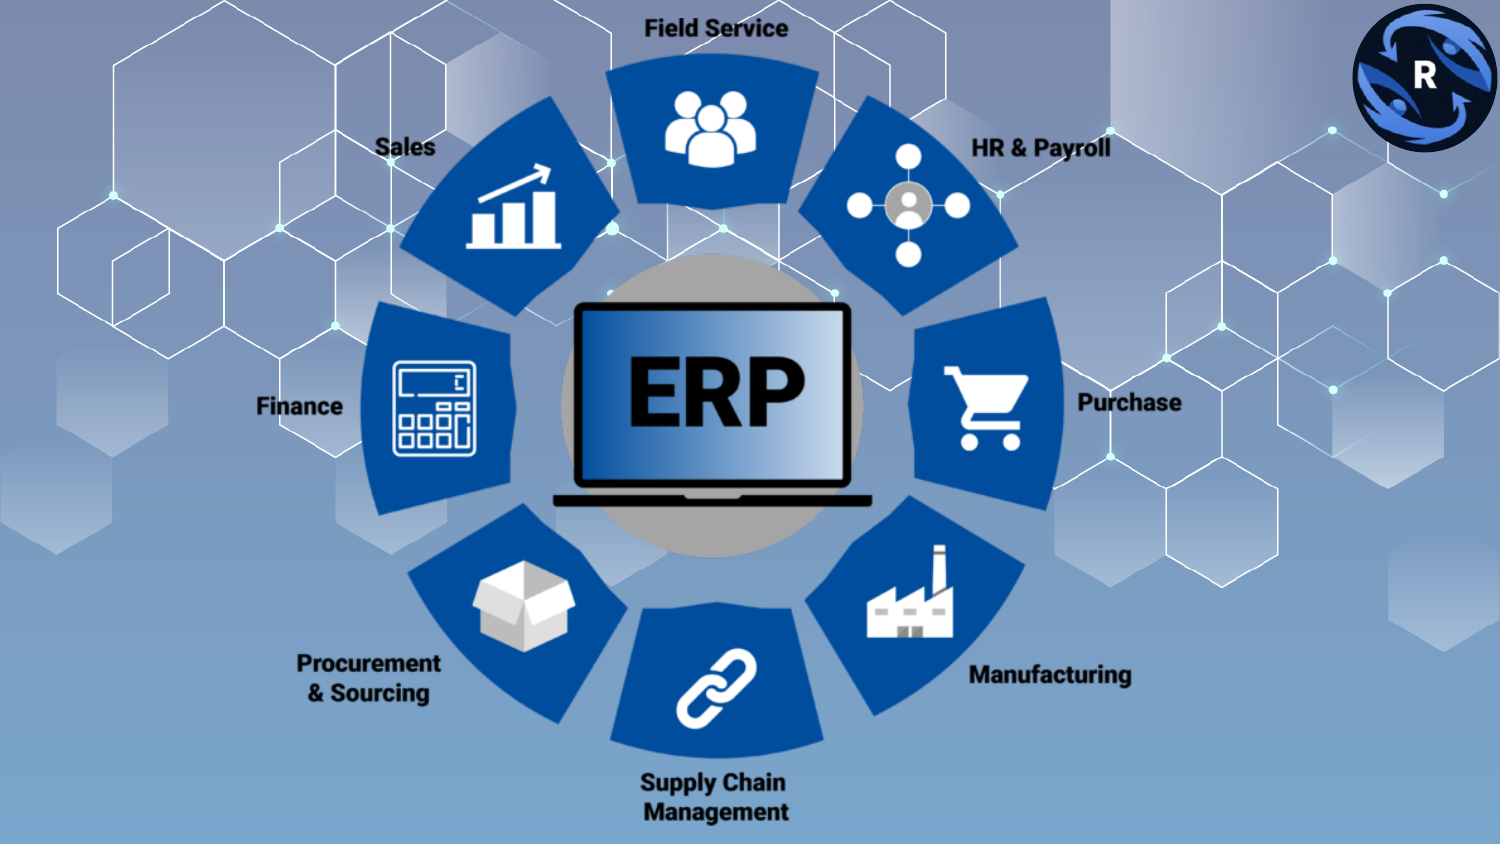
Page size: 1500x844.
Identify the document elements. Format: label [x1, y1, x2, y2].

text_box [0, 0, 1500, 844]
picture [1352, 3, 1498, 153]
picture [255, 18, 1183, 826]
